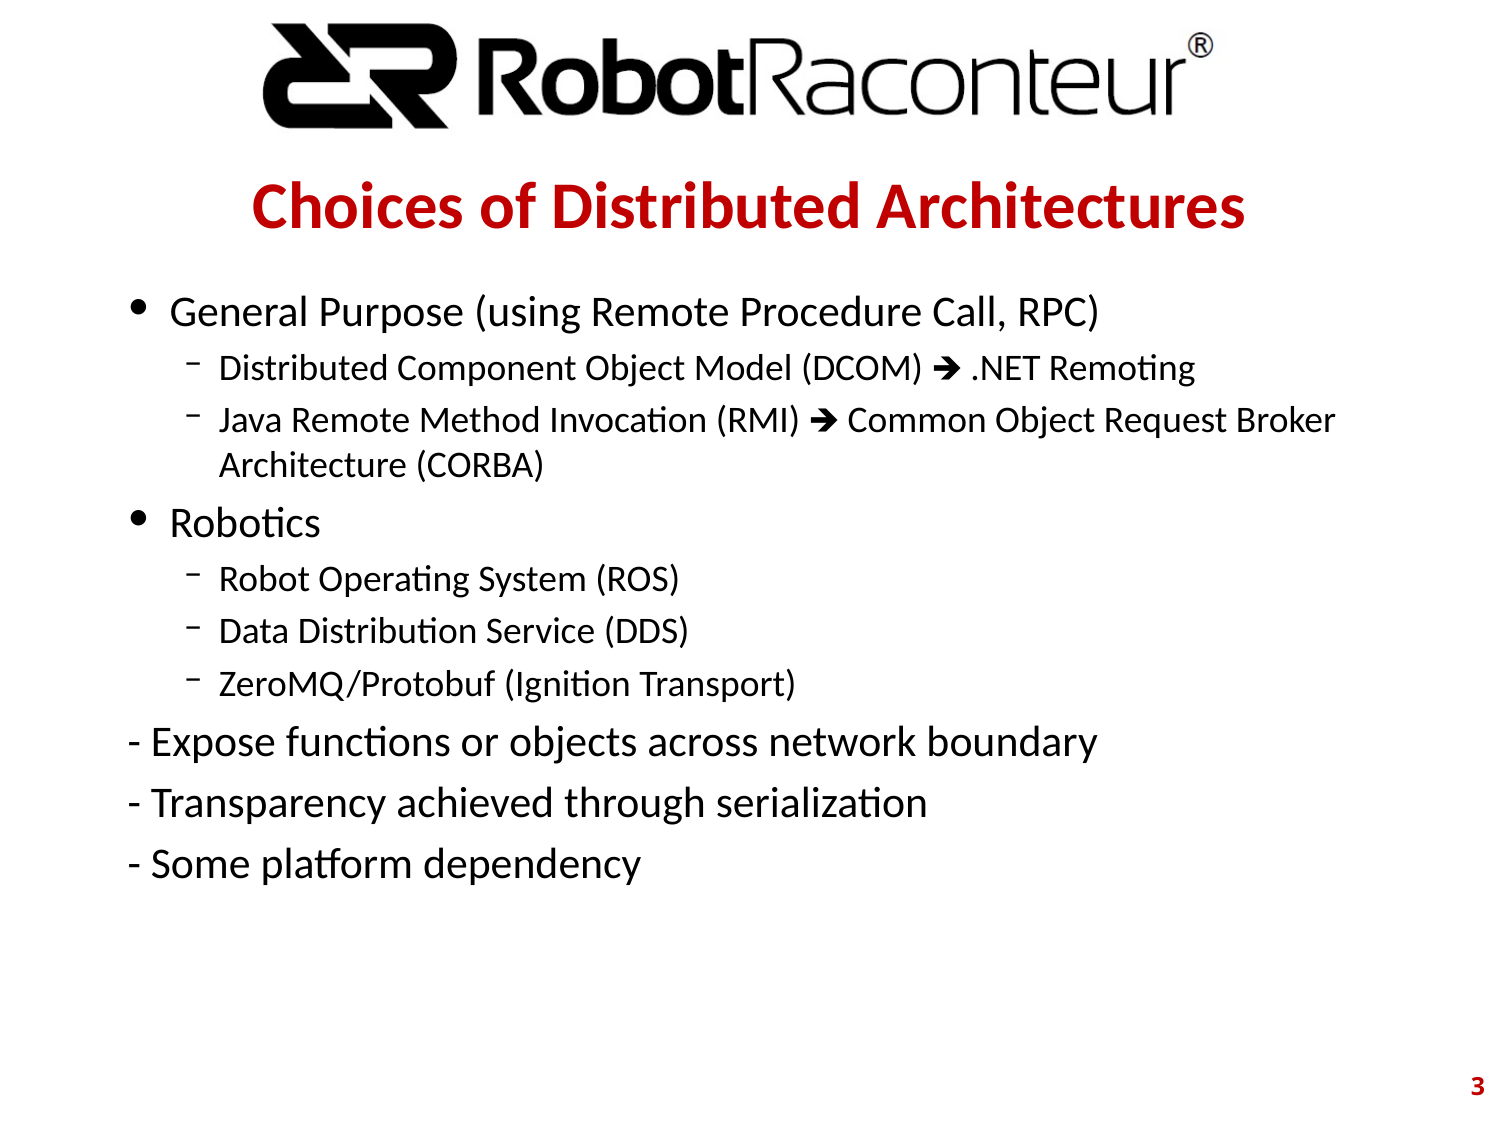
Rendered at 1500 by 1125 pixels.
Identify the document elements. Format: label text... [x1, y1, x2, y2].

title Choices of Distributed Architectures [112, 142, 1388, 263]
picture [253, 12, 1226, 142]
list General Purpose (using Remote Procedure Call, RPC) Distributed Component Object Model (DCOM) 🡺 .NET Remoting Java Remote Method Invocation (RMI) 🡺 Common Object Request Broker Architecture (CORBA) Robotics Robot Operating System (ROS) Data Distribution Service (DDS) ZeroMQ/Protobuf (Ignition Transport) - Expose functions or objects across network boundary - Transparency achieved through serialization - Some platform dependency [112, 275, 1463, 1075]
slide_number ‹#› [1187, 1062, 1500, 1125]
